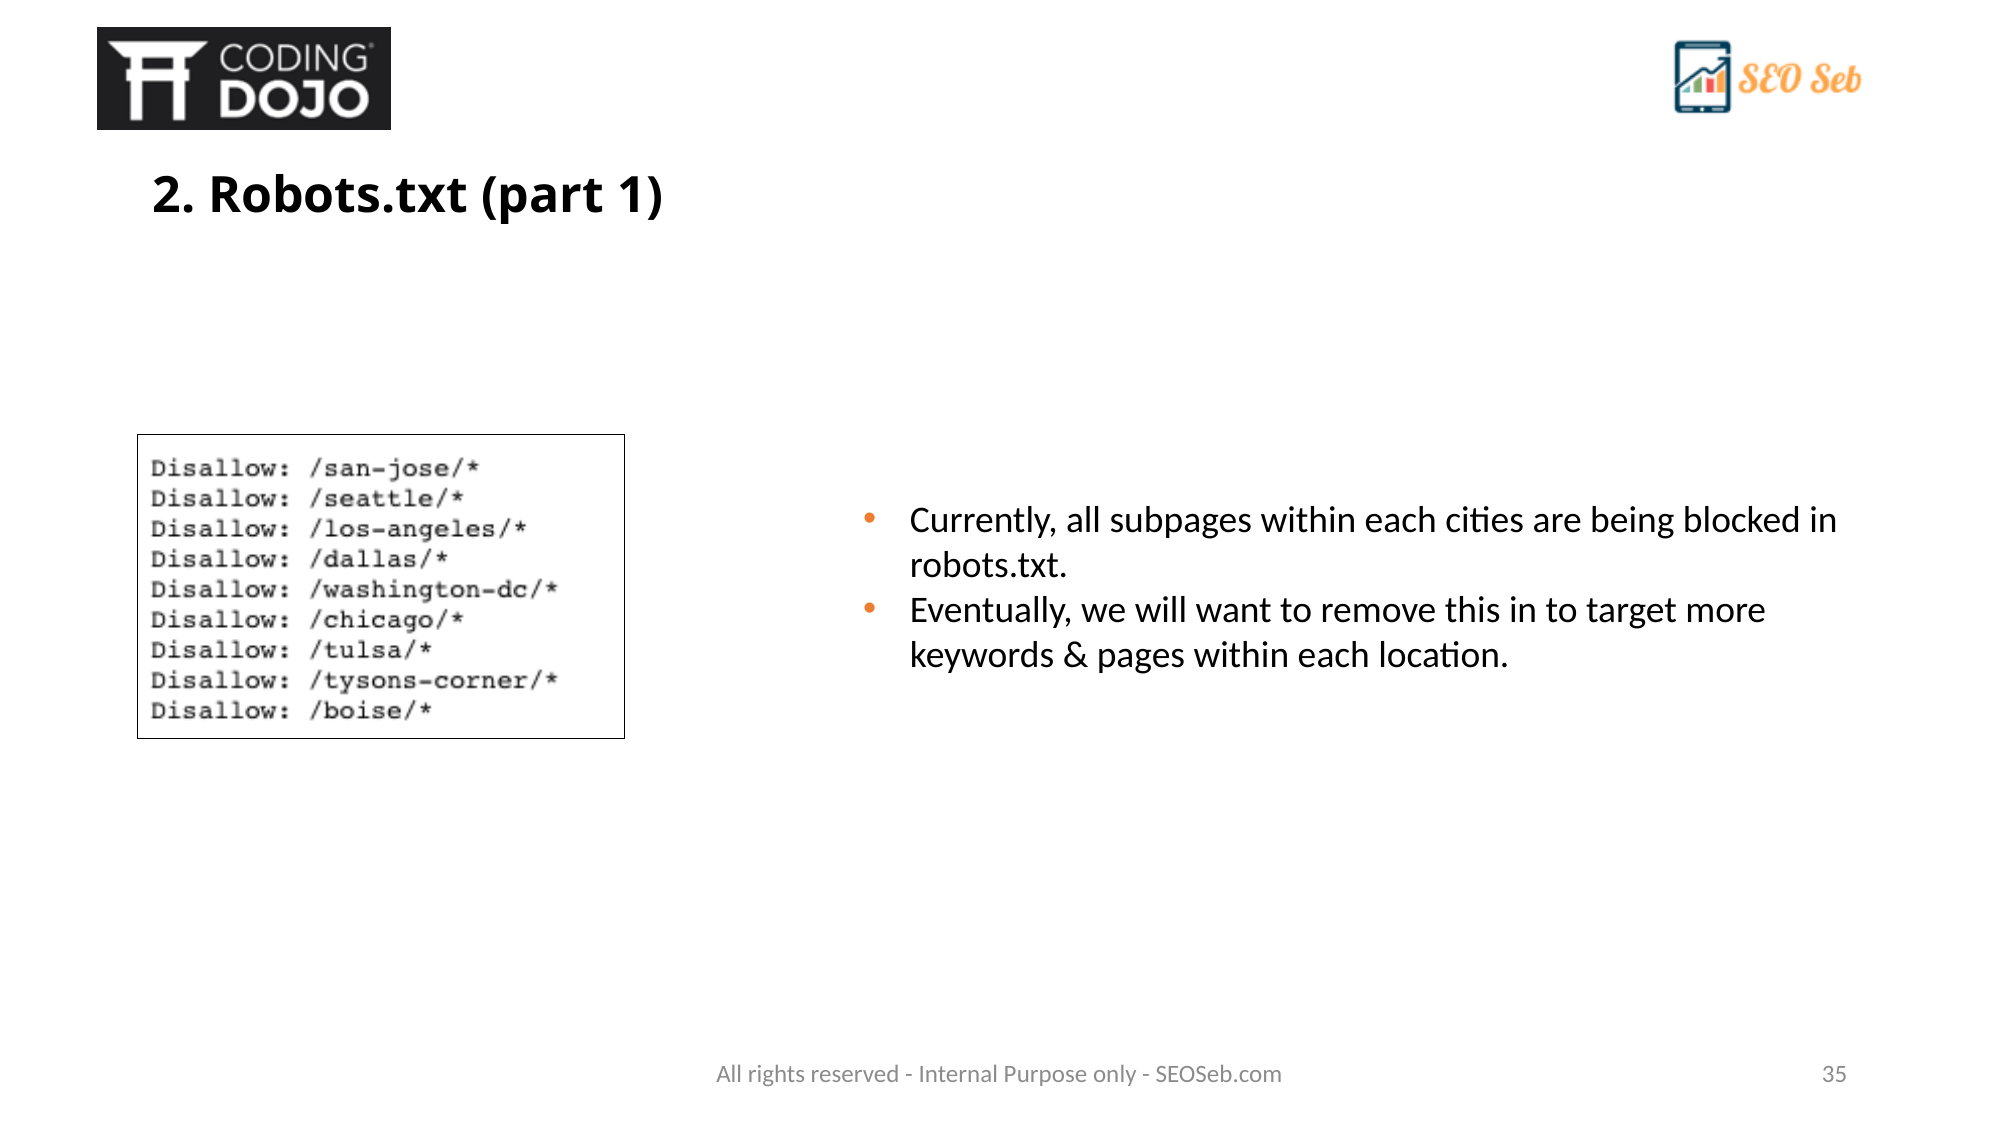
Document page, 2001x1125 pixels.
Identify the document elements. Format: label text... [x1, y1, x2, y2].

text_box Currently, all subpages within each cities are being blocked in robots.txt. Eventually, we will want to remove this in to target more keywords & pages within each location. [848, 487, 1881, 683]
slide_number 35 [1412, 1042, 1863, 1103]
picture [97, 27, 391, 130]
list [137, 434, 625, 739]
footer All rights reserved - Internal Purpose only - SEOSeb.com [662, 1042, 1338, 1103]
picture [1657, 27, 1881, 130]
title 2. Robots.txt (part 1) [137, 151, 1863, 240]
